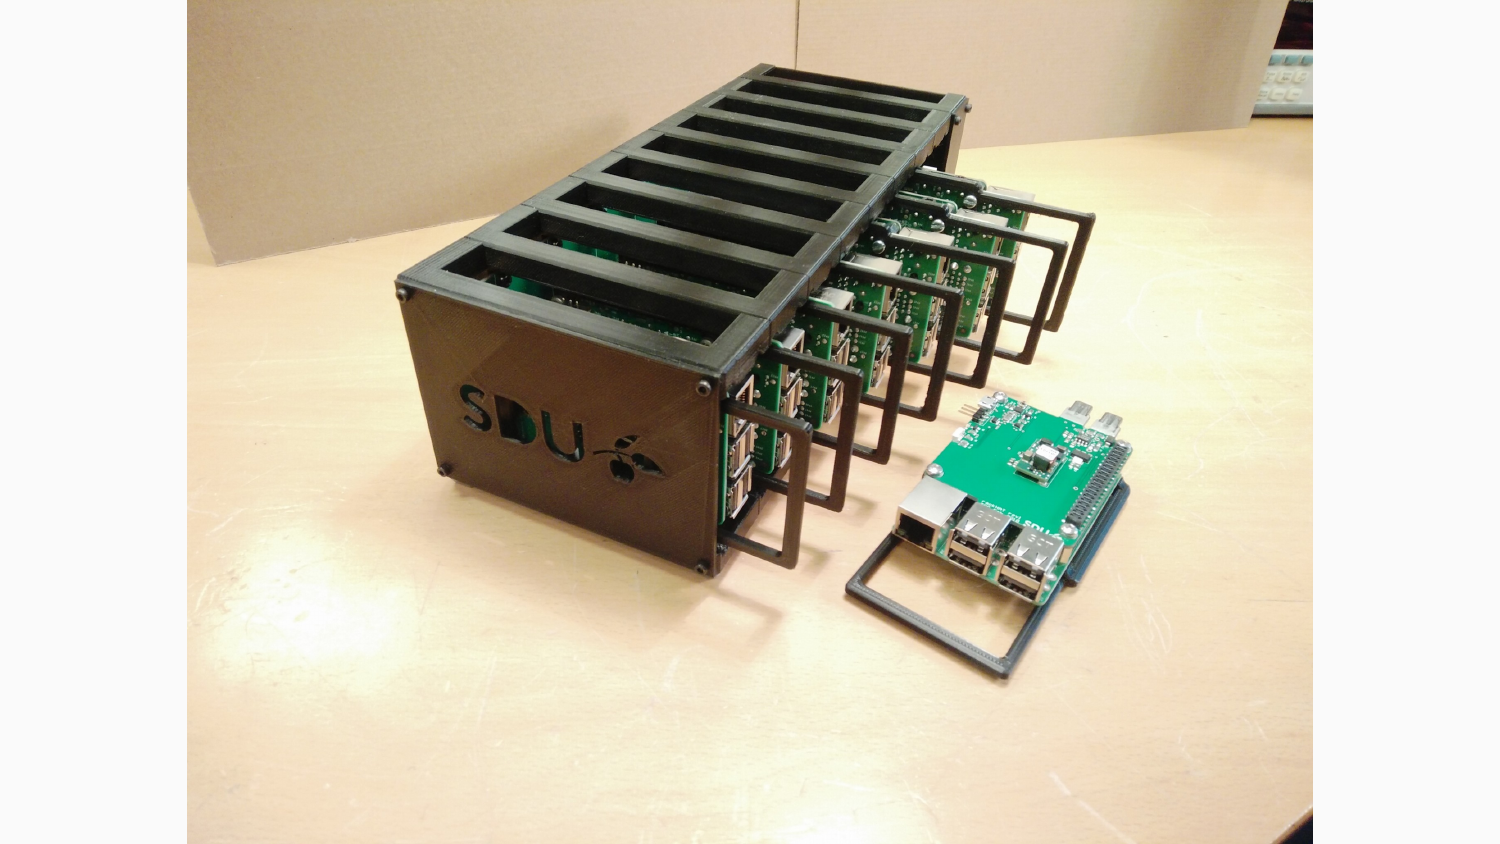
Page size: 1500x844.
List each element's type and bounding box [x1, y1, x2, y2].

picture [187, 0, 1313, 844]
